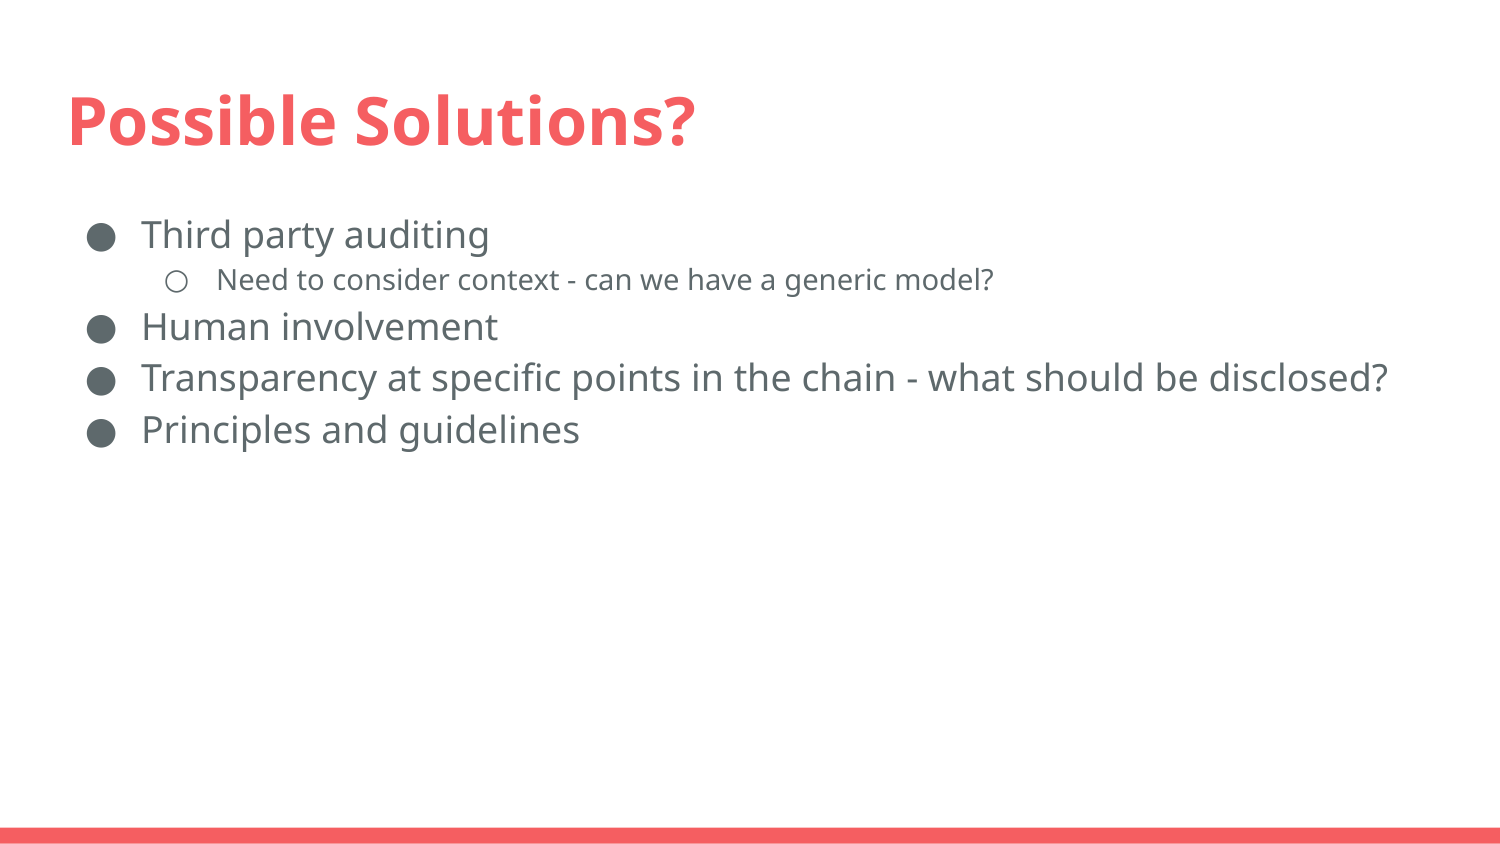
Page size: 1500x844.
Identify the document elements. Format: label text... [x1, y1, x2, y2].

list Third party auditing Need to consider context - can we have a generic model? Human involvement Transparency at specific points in the chain - what should be disclosed? Principles and guidelines [51, 189, 1449, 750]
title Possible Solutions? [51, 64, 1449, 167]
